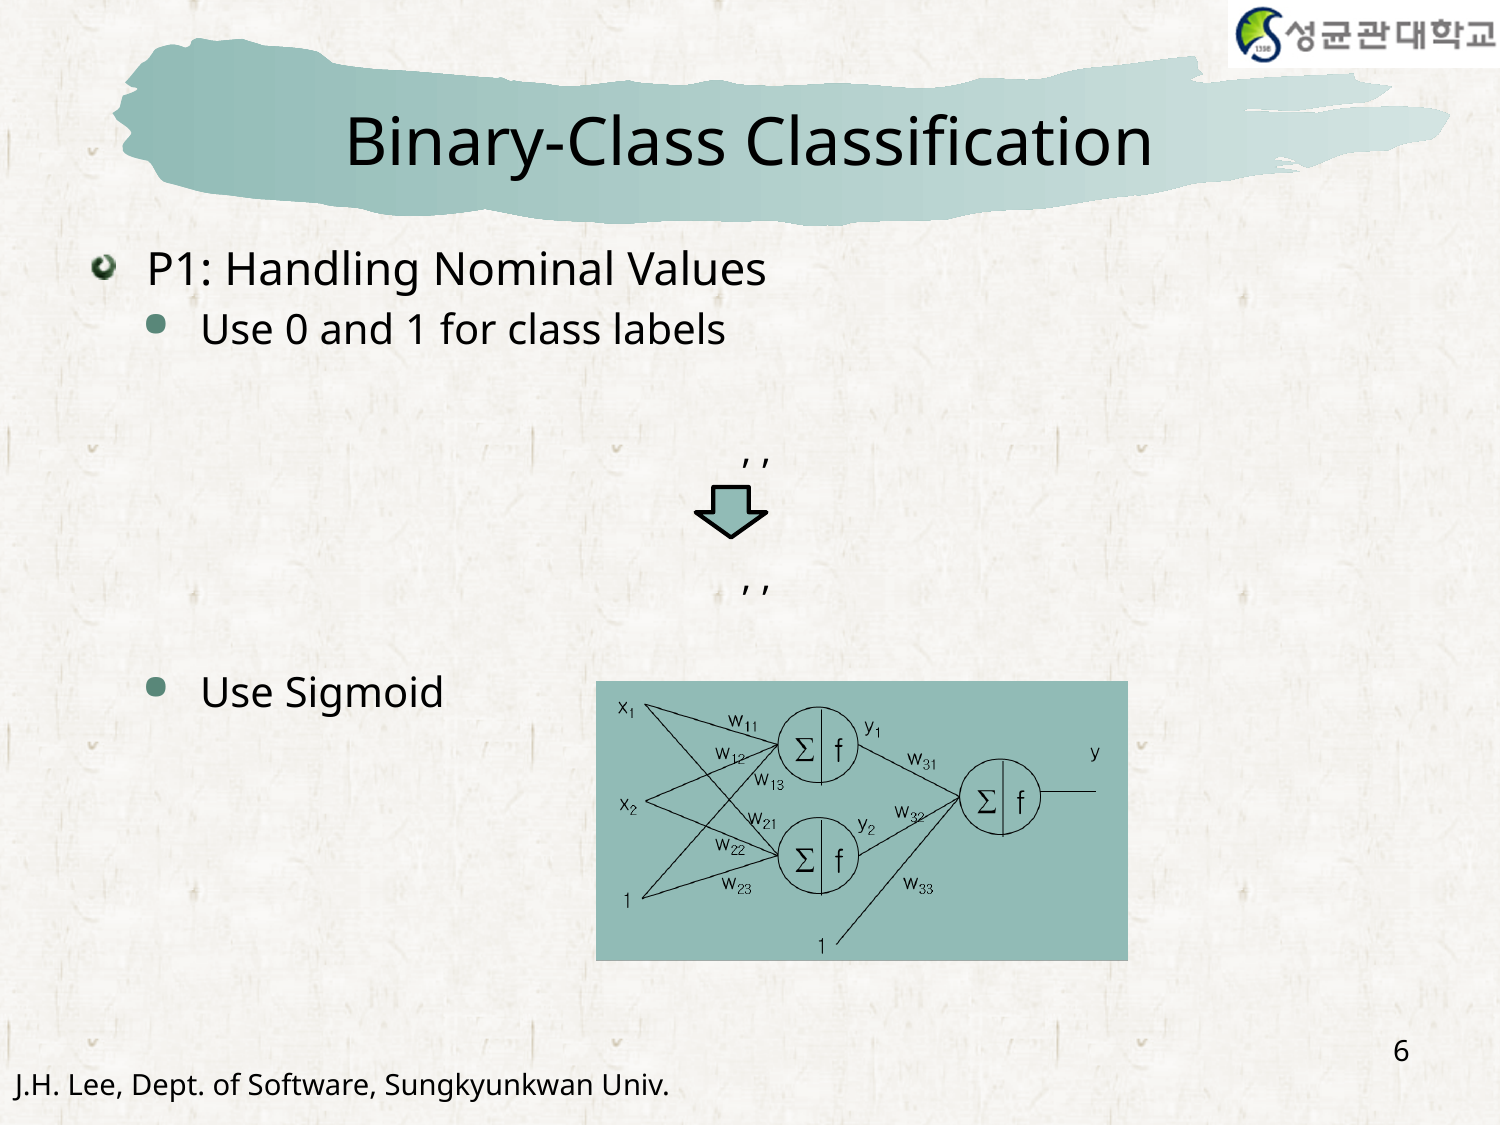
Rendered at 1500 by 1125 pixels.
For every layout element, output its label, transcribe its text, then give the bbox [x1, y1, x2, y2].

text_box [695, 486, 767, 538]
list P1: Handling Nominal Values Use 0 and 1 for class labels Use Sigmoid [75, 231, 1425, 1005]
picture [0, 0, 1500, 1125]
title Binary-Class Classification [75, 45, 1425, 231]
slide_number 6 [1074, 1024, 1426, 1103]
footer J.H. Lee, Dept. of Software, Sungkyunkwan Univ. [0, 1058, 762, 1102]
